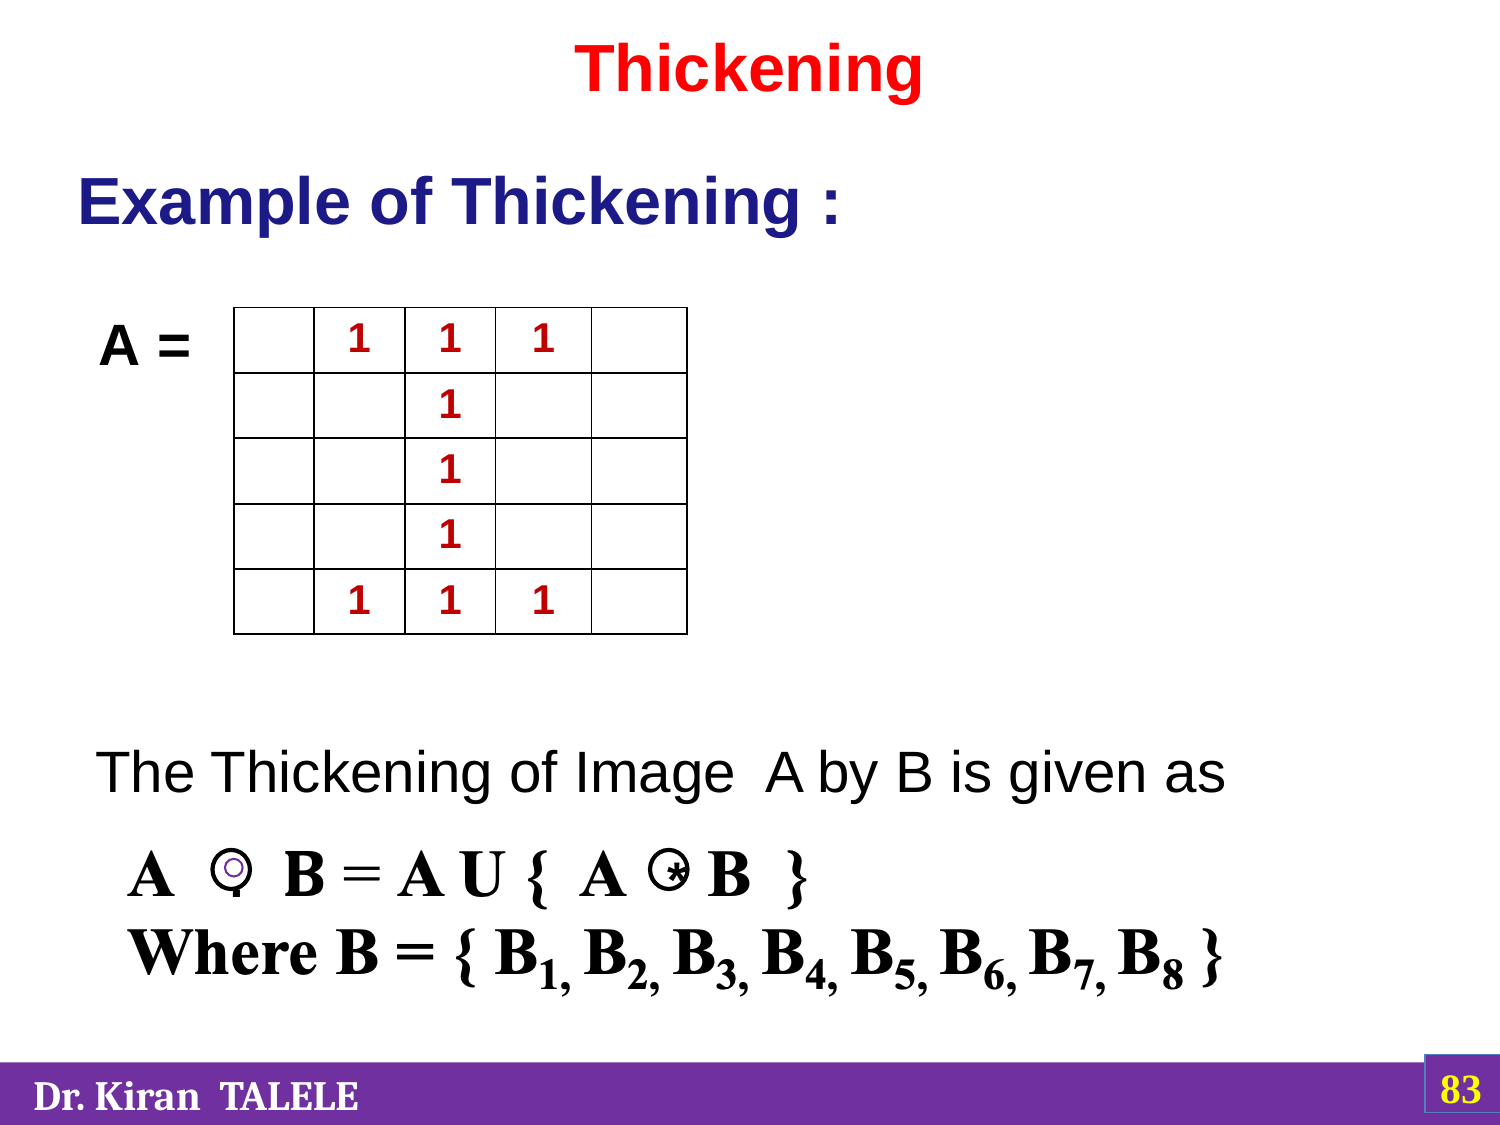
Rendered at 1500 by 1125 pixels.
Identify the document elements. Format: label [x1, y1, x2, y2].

table_cell [592, 570, 686, 633]
text_box [83, 299, 208, 385]
table_cell [496, 439, 591, 503]
text_box [80, 726, 1263, 813]
text_box [62, 149, 925, 245]
table_cell [496, 374, 591, 437]
table_cell [406, 505, 495, 568]
table_cell [315, 505, 404, 568]
table_cell [235, 374, 313, 437]
table_cell [235, 570, 313, 633]
table_cell [406, 570, 495, 633]
table_cell [315, 374, 404, 437]
title [75, 24, 1425, 105]
table_cell [315, 570, 404, 633]
table_header [315, 308, 404, 372]
table_header [592, 308, 686, 372]
table_header [235, 308, 313, 372]
table_cell [592, 439, 686, 503]
table_cell [592, 374, 686, 437]
table_cell [406, 374, 495, 437]
table_cell [592, 505, 686, 568]
text_box [0, 1054, 1500, 1125]
table_header [406, 308, 495, 372]
table_cell [406, 439, 495, 503]
table_cell [496, 570, 591, 633]
text_box [112, 823, 1263, 1000]
table_header [496, 308, 591, 372]
table_cell [235, 439, 313, 503]
table_cell [496, 505, 591, 568]
table_cell [235, 505, 313, 568]
table_cell [315, 439, 404, 503]
